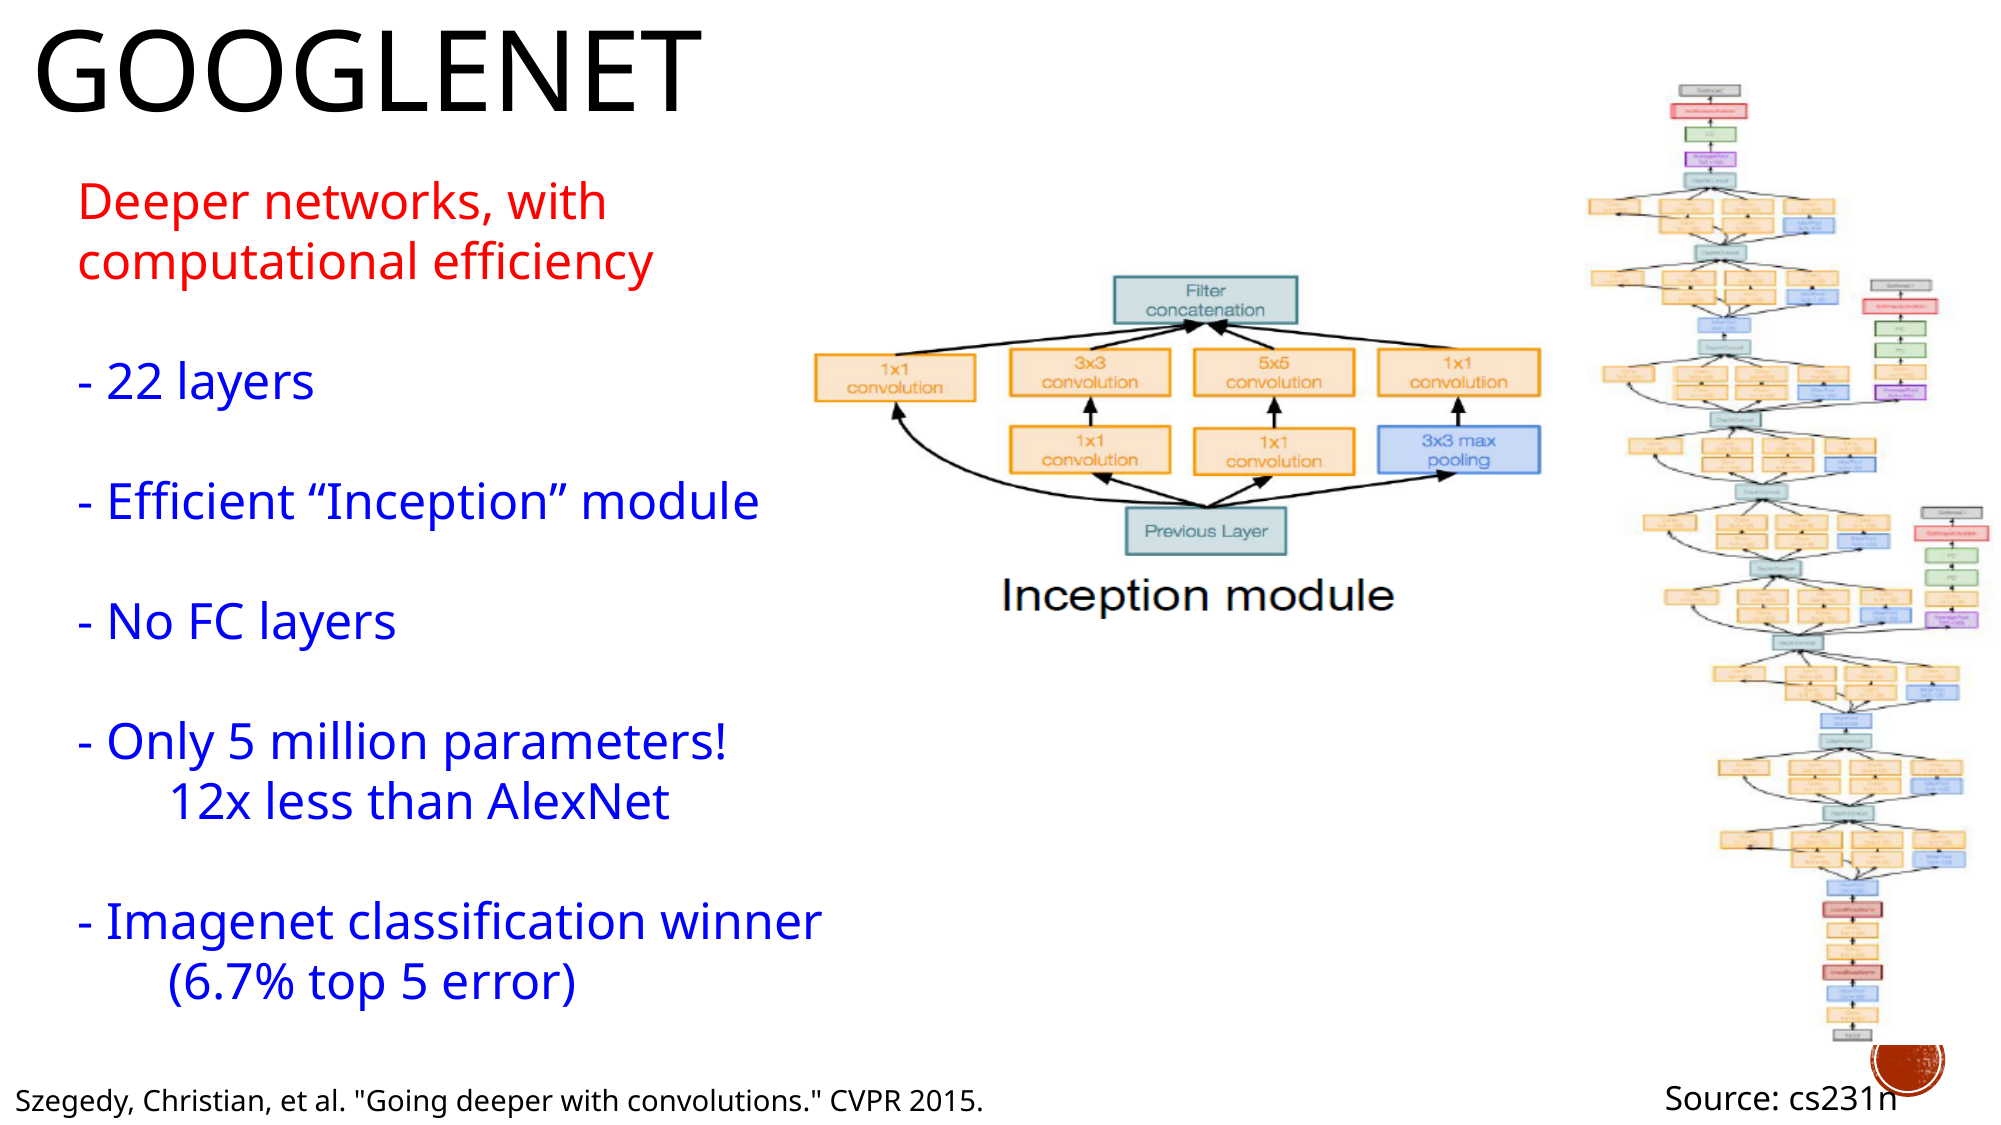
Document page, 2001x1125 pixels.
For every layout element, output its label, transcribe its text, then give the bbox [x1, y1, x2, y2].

text_box Deeper networks, with computational efficiency - 22 layers - Efficient “Inception” module - No FC layers - Only 5 million parameters! 12x less than AlexNet - Imagenet classification winner (6.7% top 5 error) [62, 162, 1063, 1018]
text_box Szegedy, Christian, et al. "Going deeper with convolutions." CVPR 2015. [0, 1074, 1650, 1125]
picture [815, 269, 1546, 625]
text_box Source: cs231n [1650, 1069, 1914, 1125]
title GoogLeNet [16, 0, 1950, 150]
picture [1583, 80, 1996, 1045]
